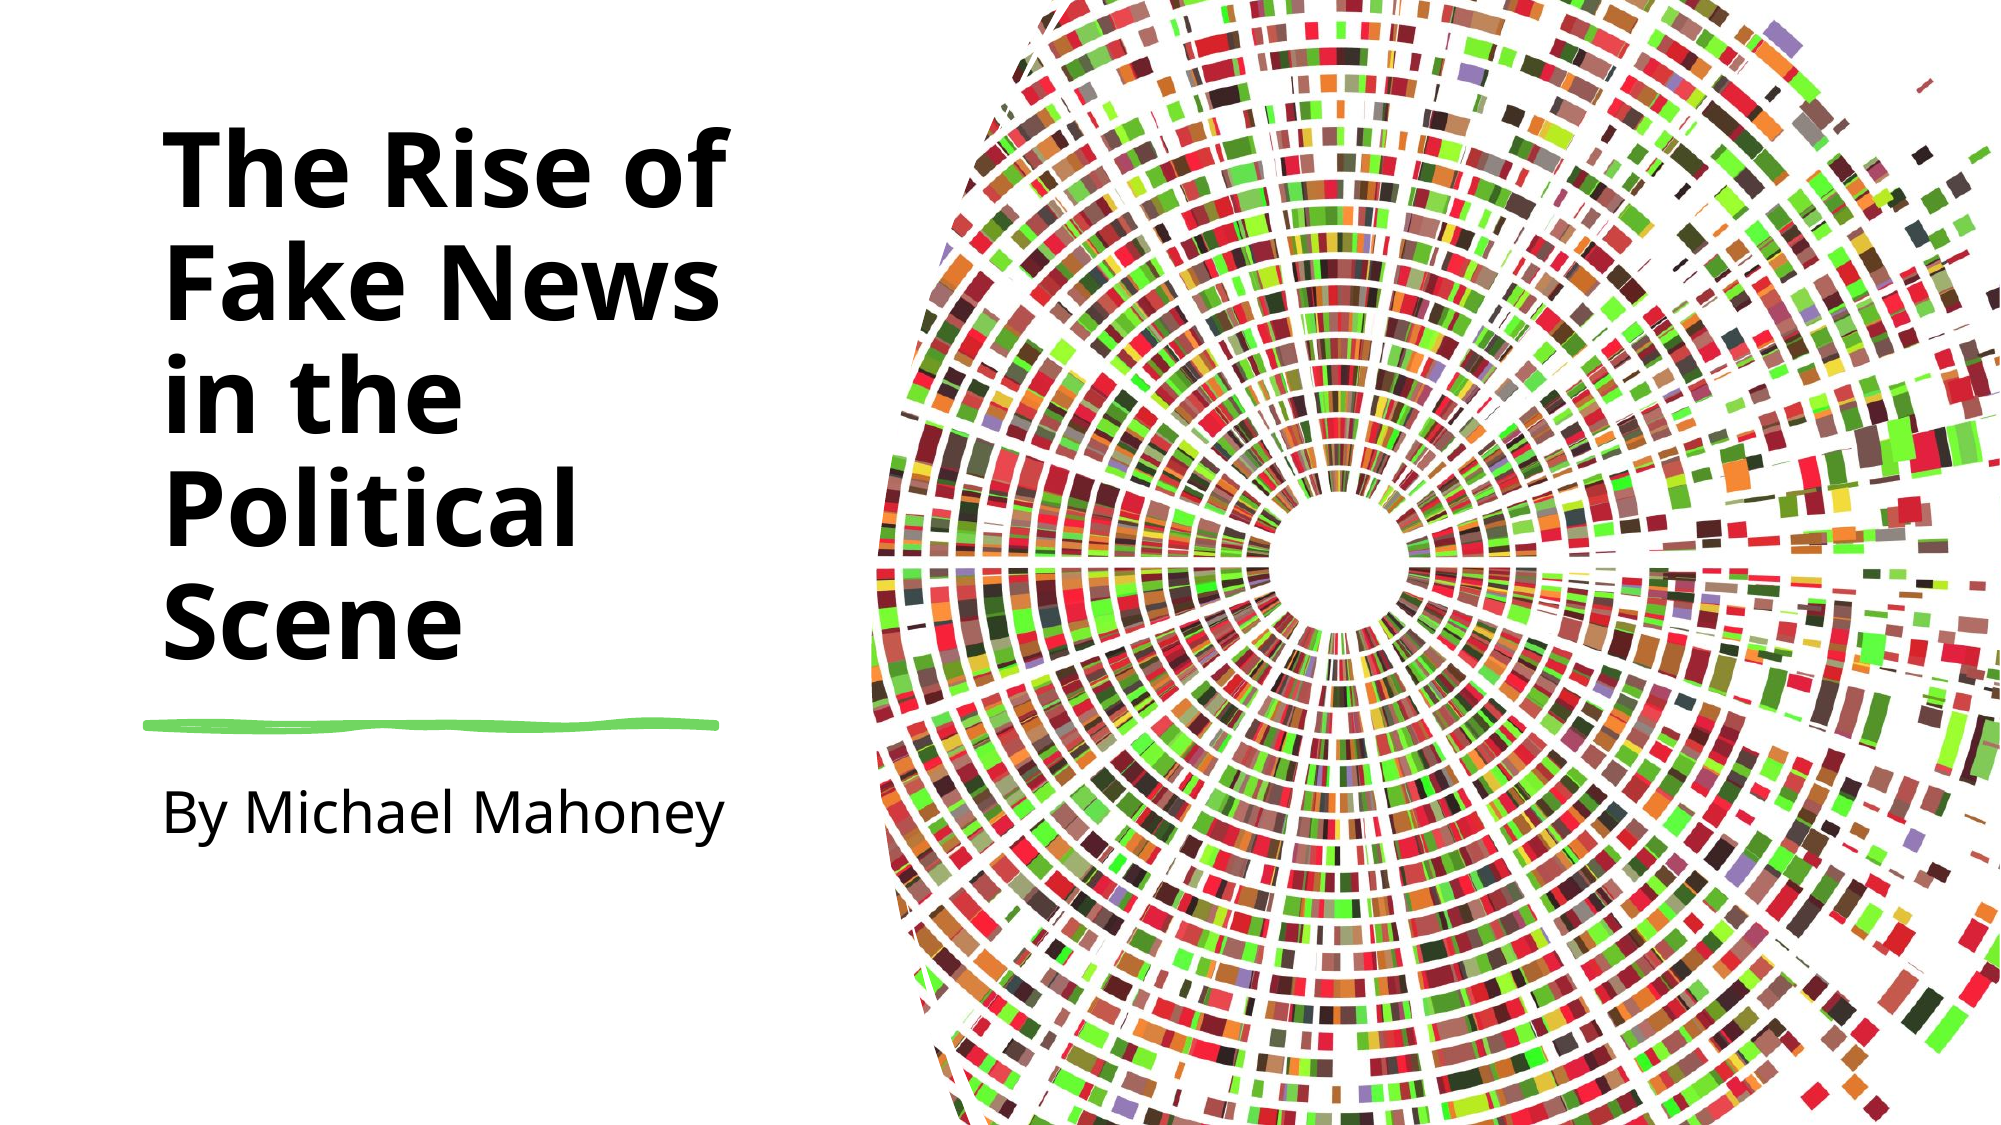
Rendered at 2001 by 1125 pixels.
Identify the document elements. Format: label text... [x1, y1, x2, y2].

text_box [0, 0, 871, 1125]
subtitle By Michael Mahoney [146, 760, 759, 1019]
title The Rise of Fake News in the Political Scene [146, 104, 759, 690]
picture [871, 0, 2000, 1125]
text_box [144, 719, 718, 733]
